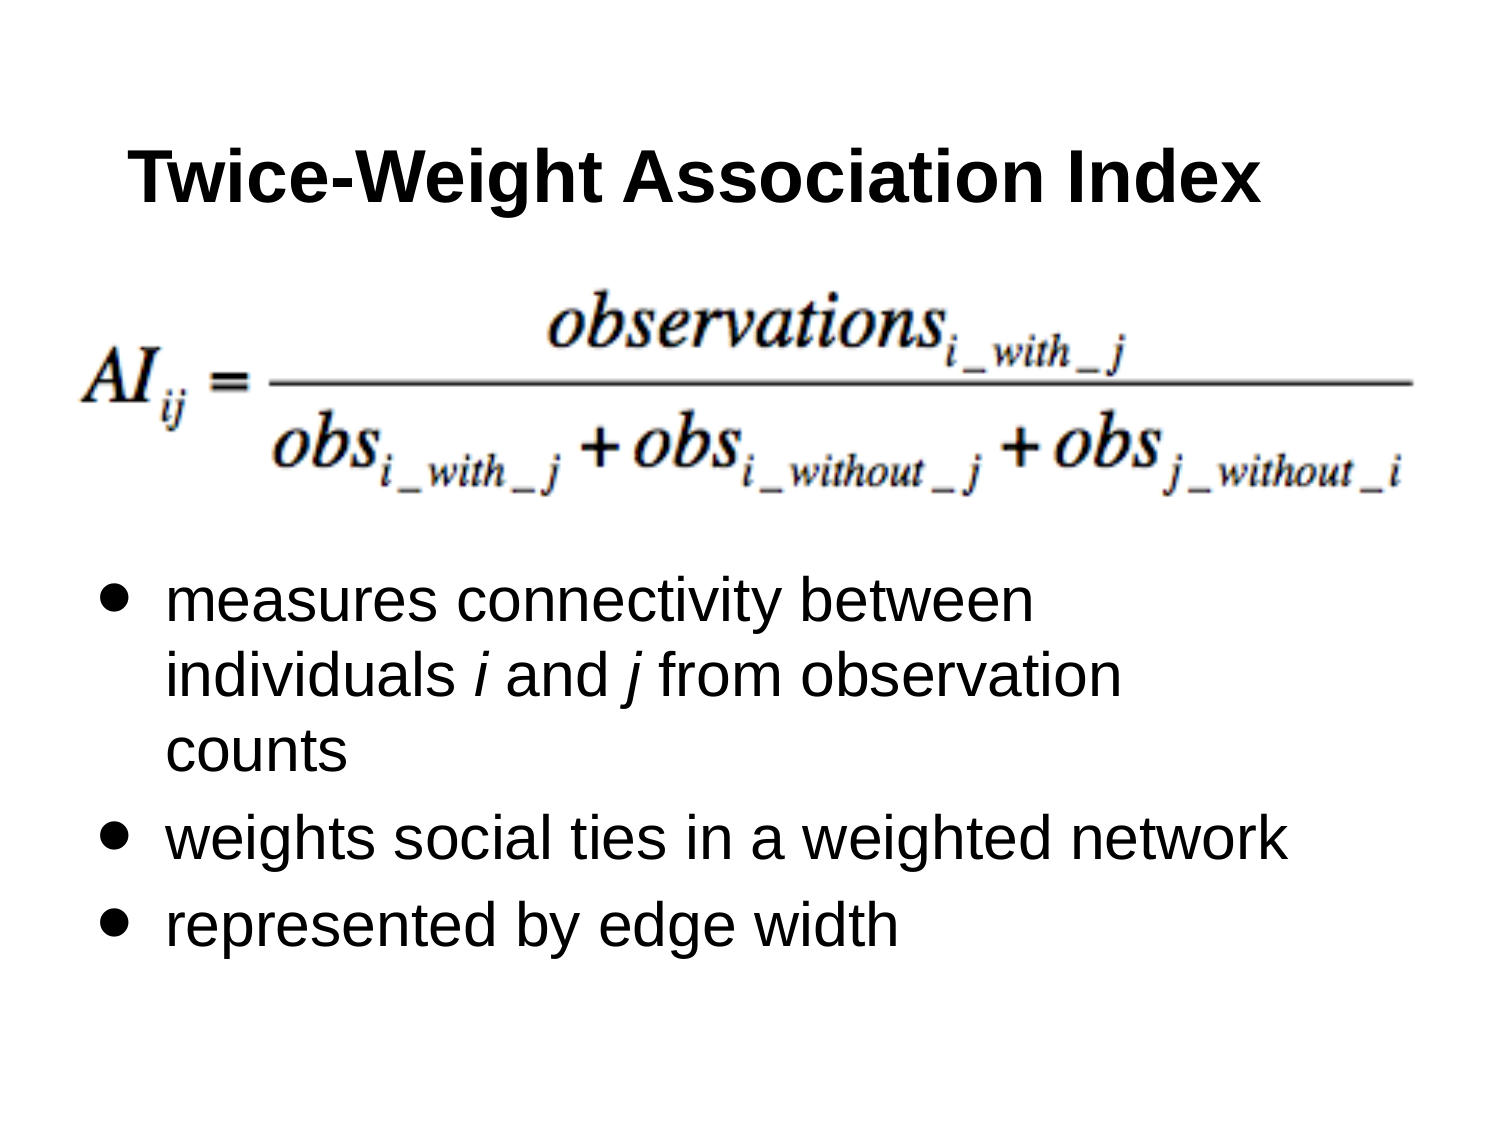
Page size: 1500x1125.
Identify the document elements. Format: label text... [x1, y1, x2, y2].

title Twice-Weight Association Index [75, 45, 1425, 233]
text_box [70, 267, 1430, 510]
list measures connectivity between individuals i and j from observation counts weights social ties in a weighted network represented by edge width [75, 544, 1306, 1067]
